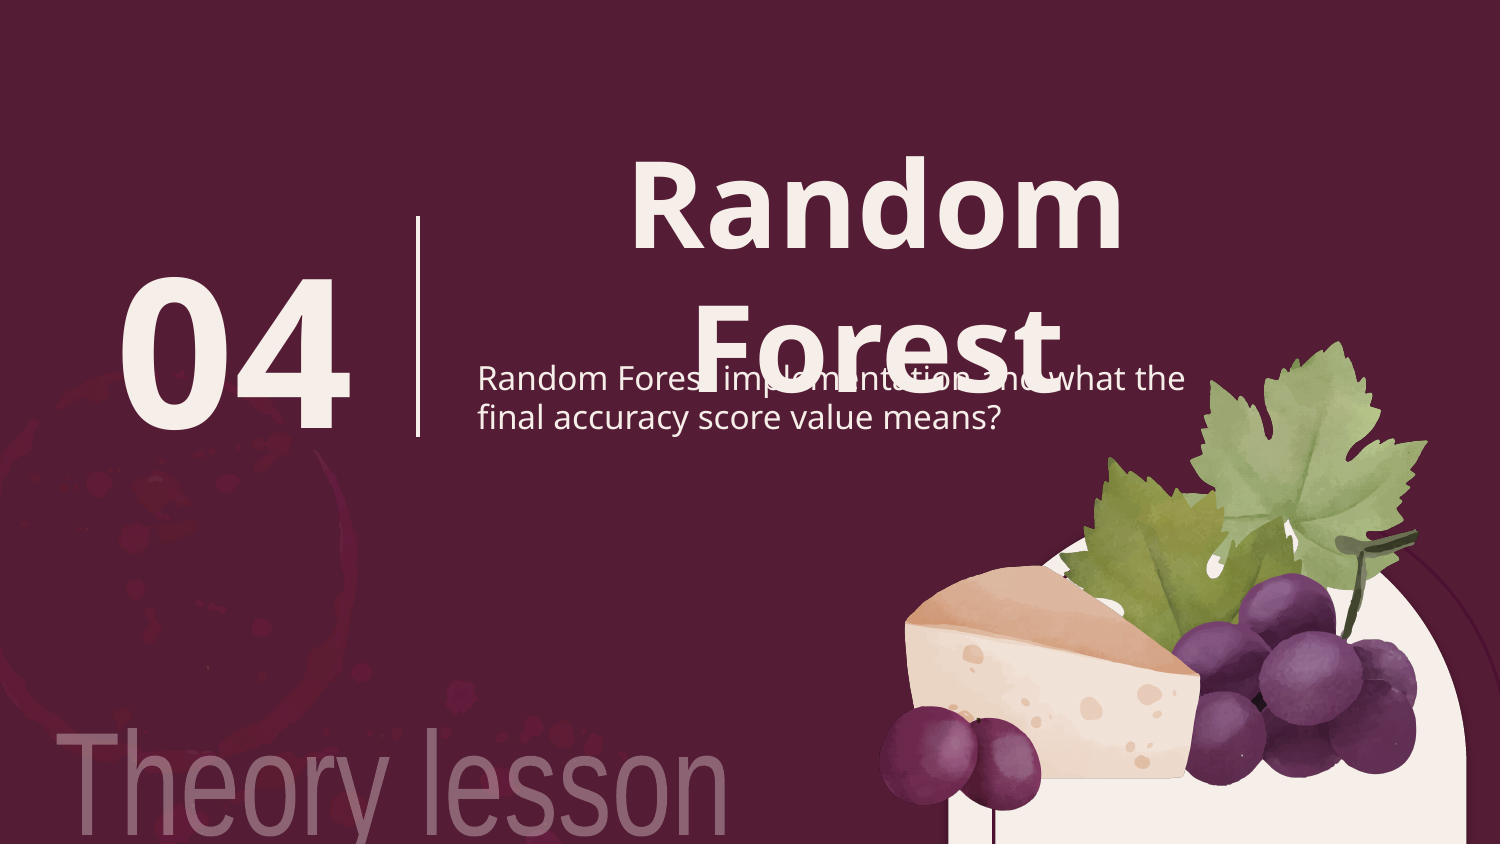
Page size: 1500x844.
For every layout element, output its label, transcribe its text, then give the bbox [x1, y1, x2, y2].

title 04 [95, 216, 375, 438]
title Random Forest [432, 203, 1322, 342]
picture [868, 328, 1441, 822]
subtitle Random Forest implementation and what the final accuracy score value means? [461, 355, 863, 438]
